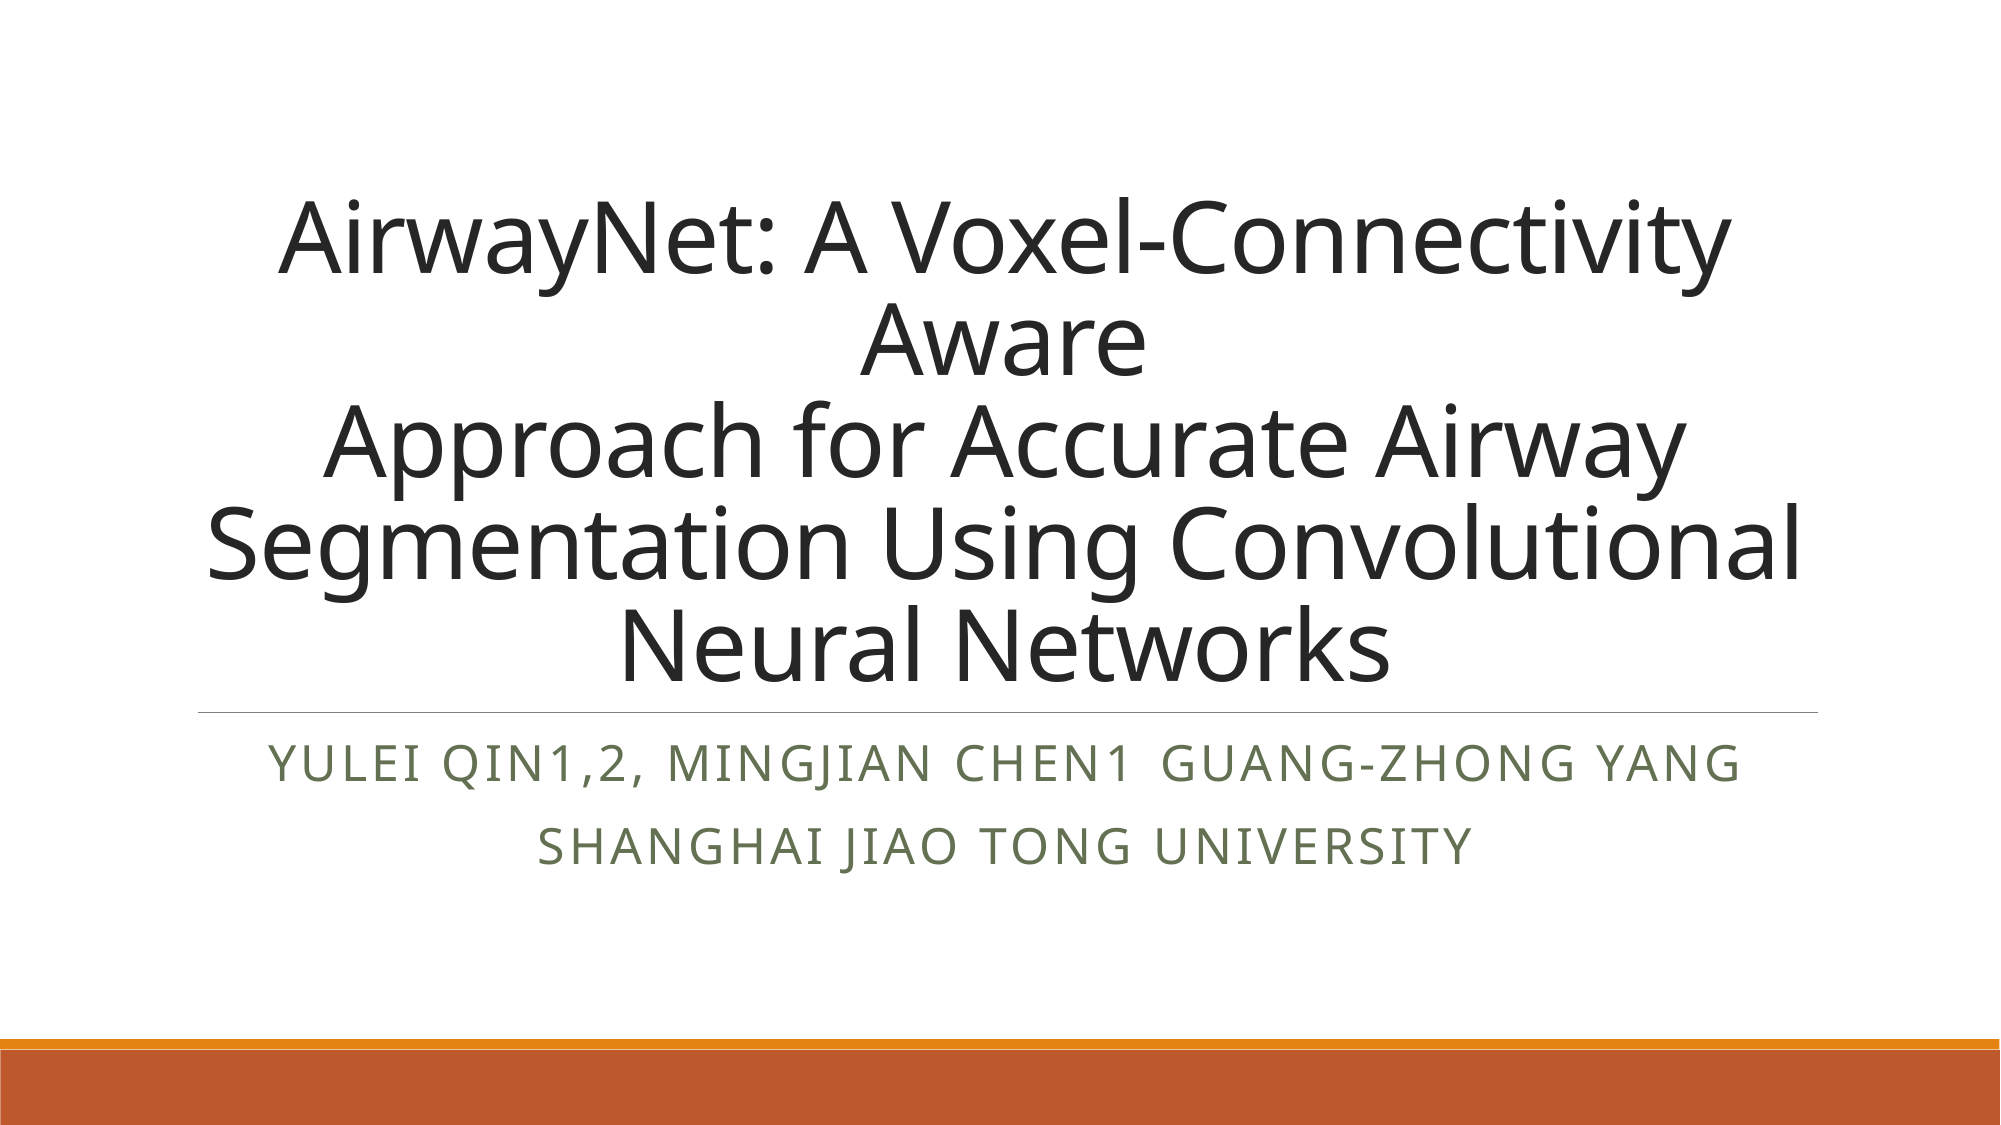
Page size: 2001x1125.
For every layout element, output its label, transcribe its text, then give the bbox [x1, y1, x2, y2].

list ﻿ ﻿Yulei Qin1,2, Mingjian Chen1 ﻿Guang-Zhong Yang ﻿ Shanghai Jiao Tong University [180, 730, 1830, 918]
title ﻿AirwayNet: A Voxel-Connectivity Aware Approach for Accurate Airway Segmentation Using Convolutional Neural Networks [180, 124, 1830, 710]
